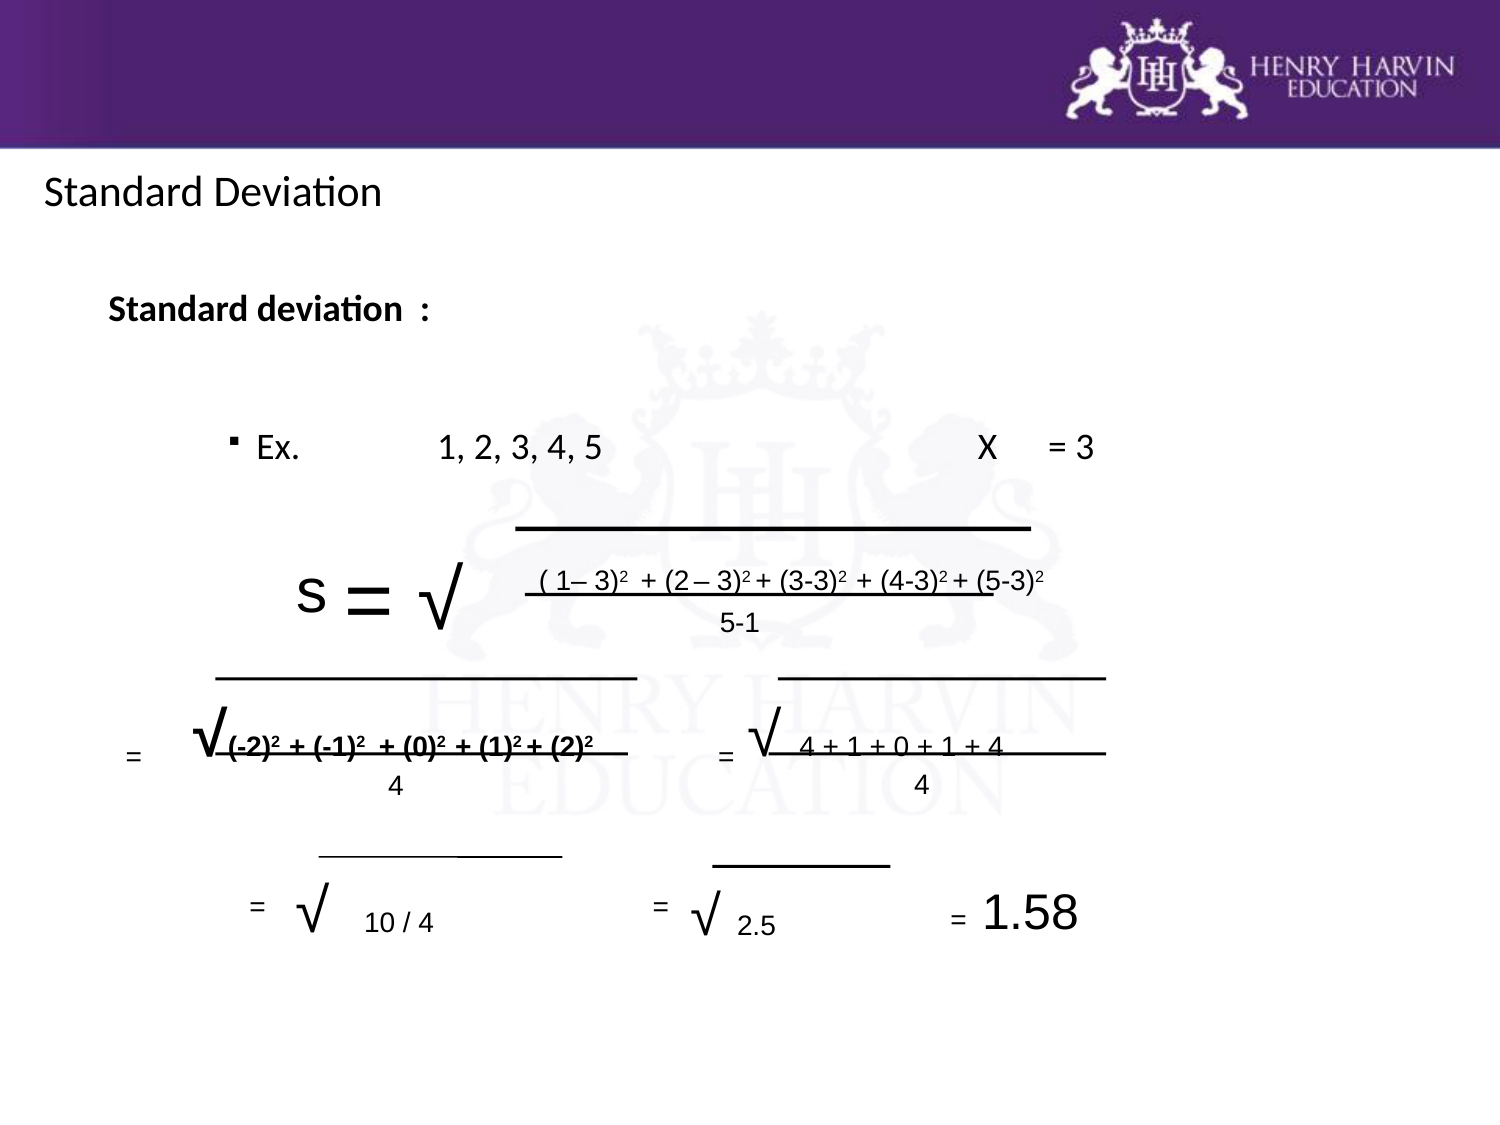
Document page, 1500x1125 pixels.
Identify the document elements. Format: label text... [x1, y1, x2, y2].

text_box Standard deviation : [93, 276, 446, 336]
text_box = [637, 846, 675, 929]
text_box = √ [141, 436, 526, 654]
text_box √ 10 / 4 [280, 787, 449, 952]
text_box √ 2.5 [675, 804, 791, 955]
text_box √(-2)2 + (-1)2 + (0)2 + (1)2 + (2)2 [178, 611, 609, 776]
text_box s [281, 467, 343, 611]
picture [0, 0, 1500, 1125]
text_box = [234, 846, 280, 929]
text_box 4 [373, 726, 419, 787]
text_box = [110, 696, 157, 779]
text_box = 1.58 [935, 812, 1095, 947]
text_box 4 [899, 724, 945, 808]
text_box Ex. 1, 2, 3, 4, 5 X = 3 [213, 387, 1114, 691]
title Standard Deviation [9, 158, 418, 220]
text_box 5-1 [705, 563, 775, 646]
text_box √ 4 + 1 + 0 + 1 + 4 [733, 611, 1037, 777]
text_box = [703, 696, 750, 779]
text_box ( 1– 3)2 + (2 – 3)2 + (3-3)2 + (4-3)2 + (5-3)2 [524, 516, 1060, 609]
